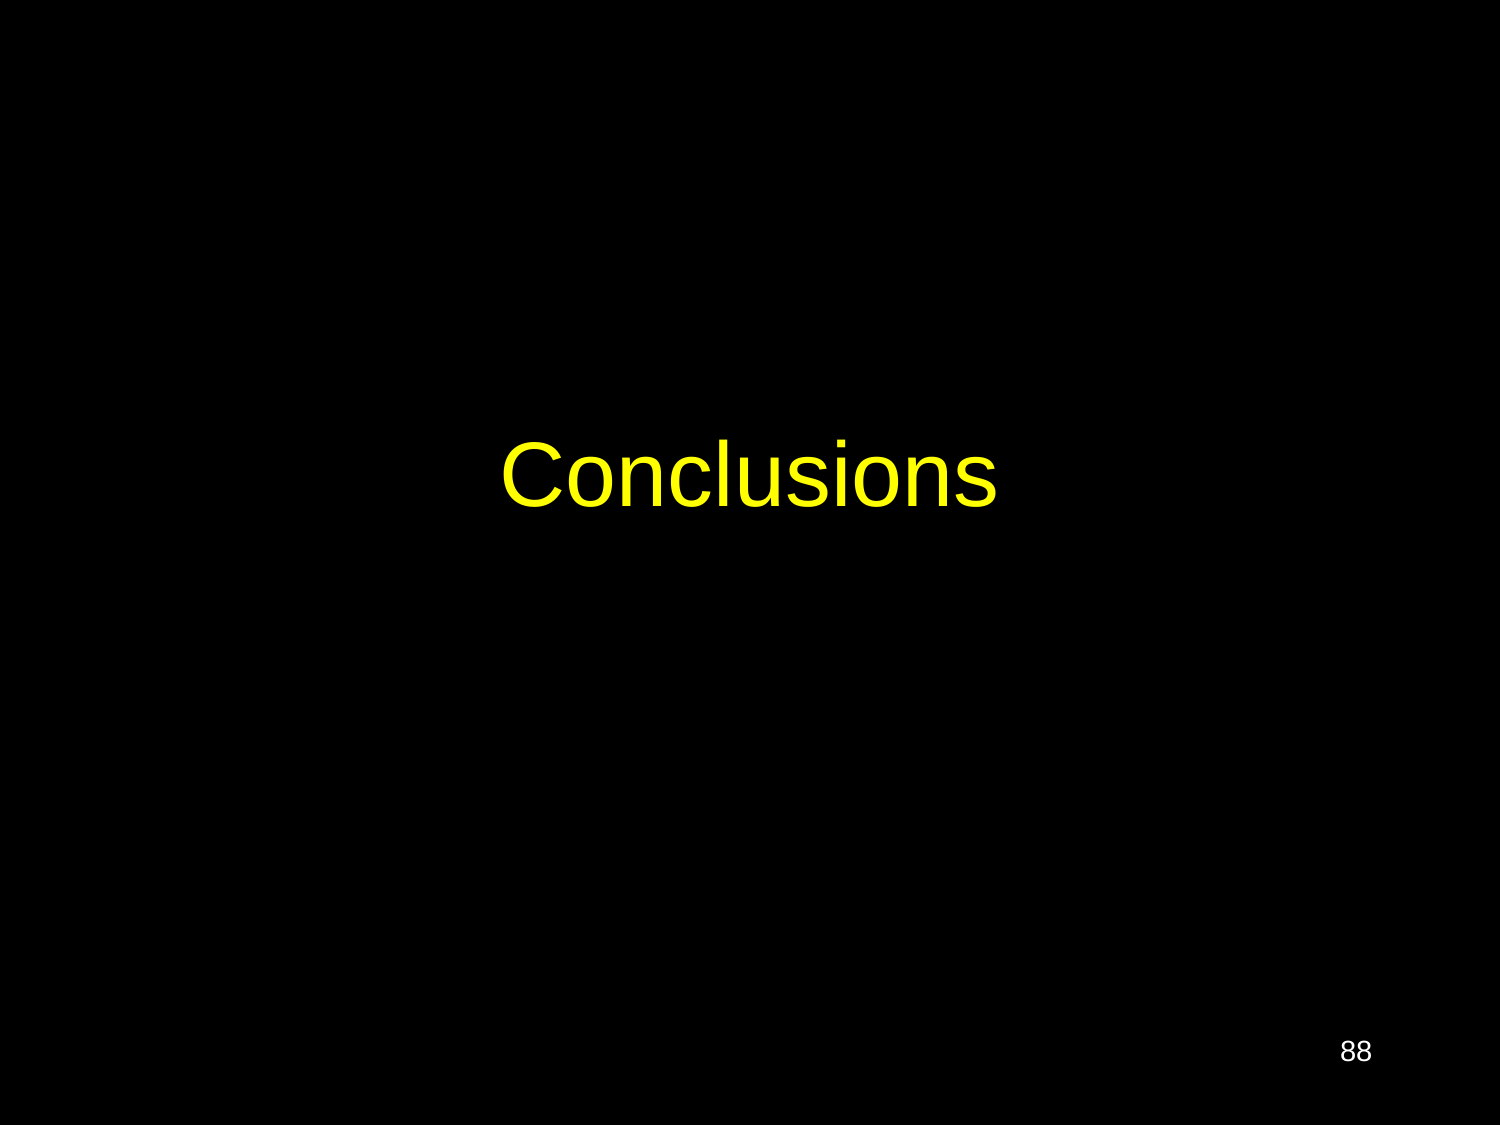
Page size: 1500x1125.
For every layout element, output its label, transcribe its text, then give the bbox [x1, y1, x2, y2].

title Conclusions [112, 349, 1388, 591]
slide_number 88 [1074, 1024, 1388, 1101]
